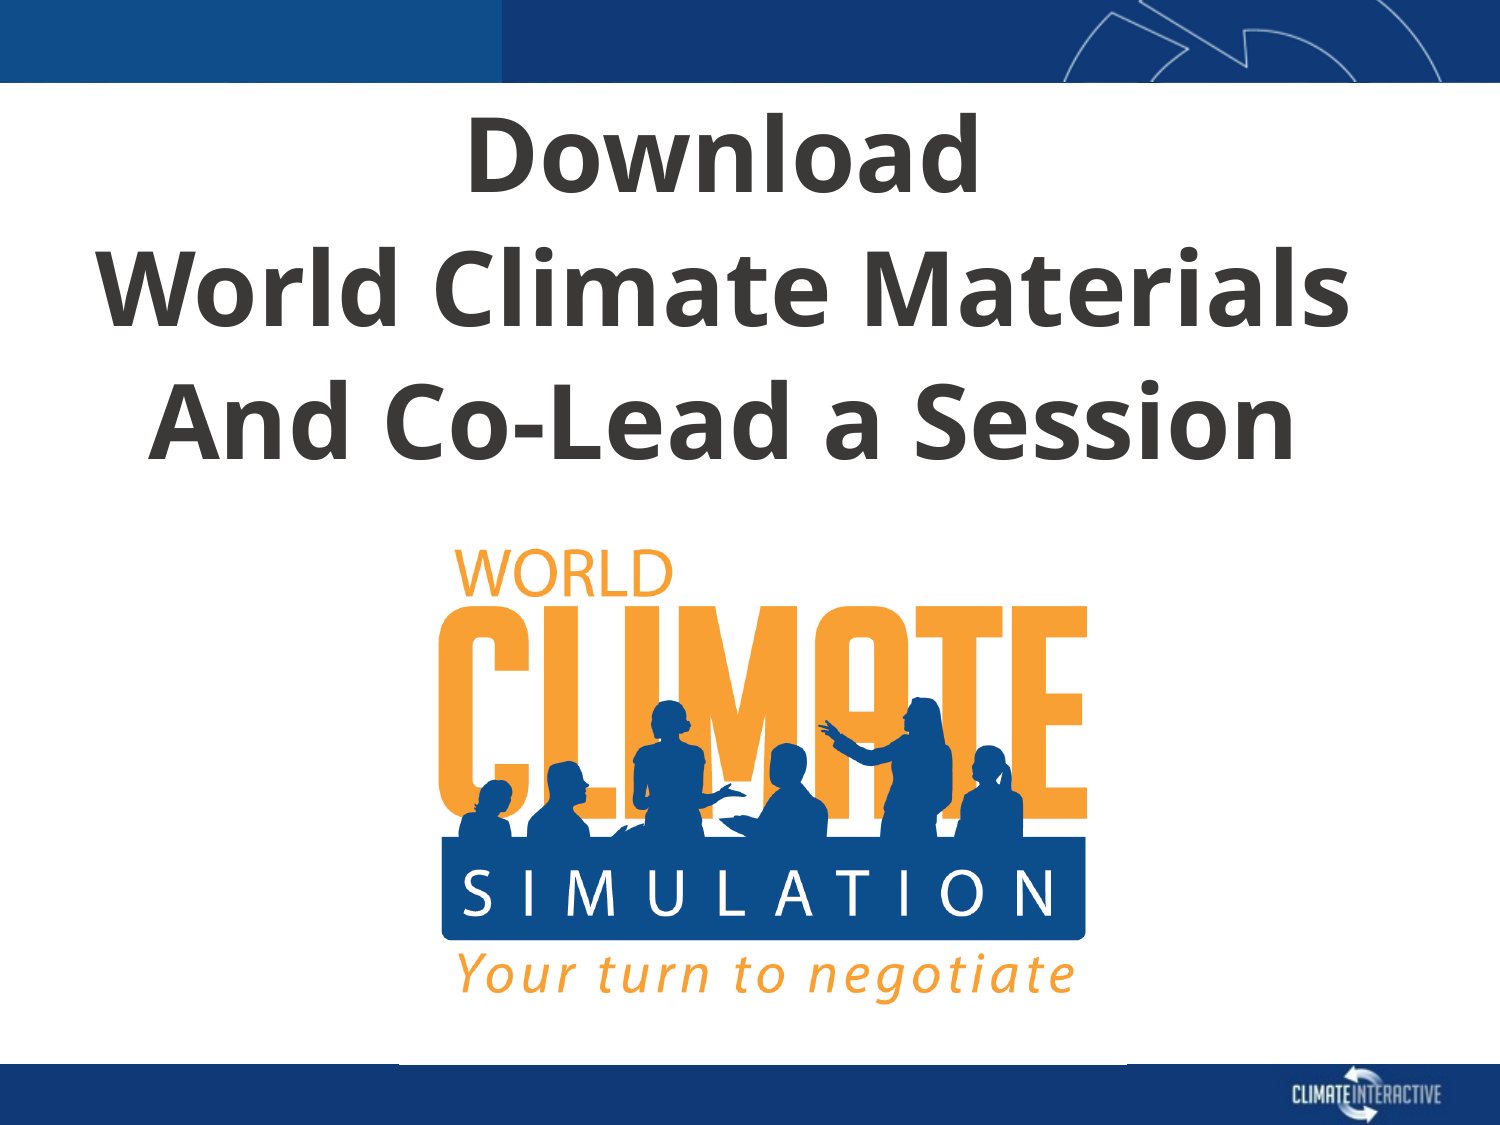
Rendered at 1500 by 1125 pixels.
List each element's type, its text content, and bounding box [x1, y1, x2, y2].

text_box Download World Climate Materials And Co-Lead a Session [0, 95, 1448, 490]
picture [0, 0, 1500, 83]
picture [0, 504, 1500, 1125]
